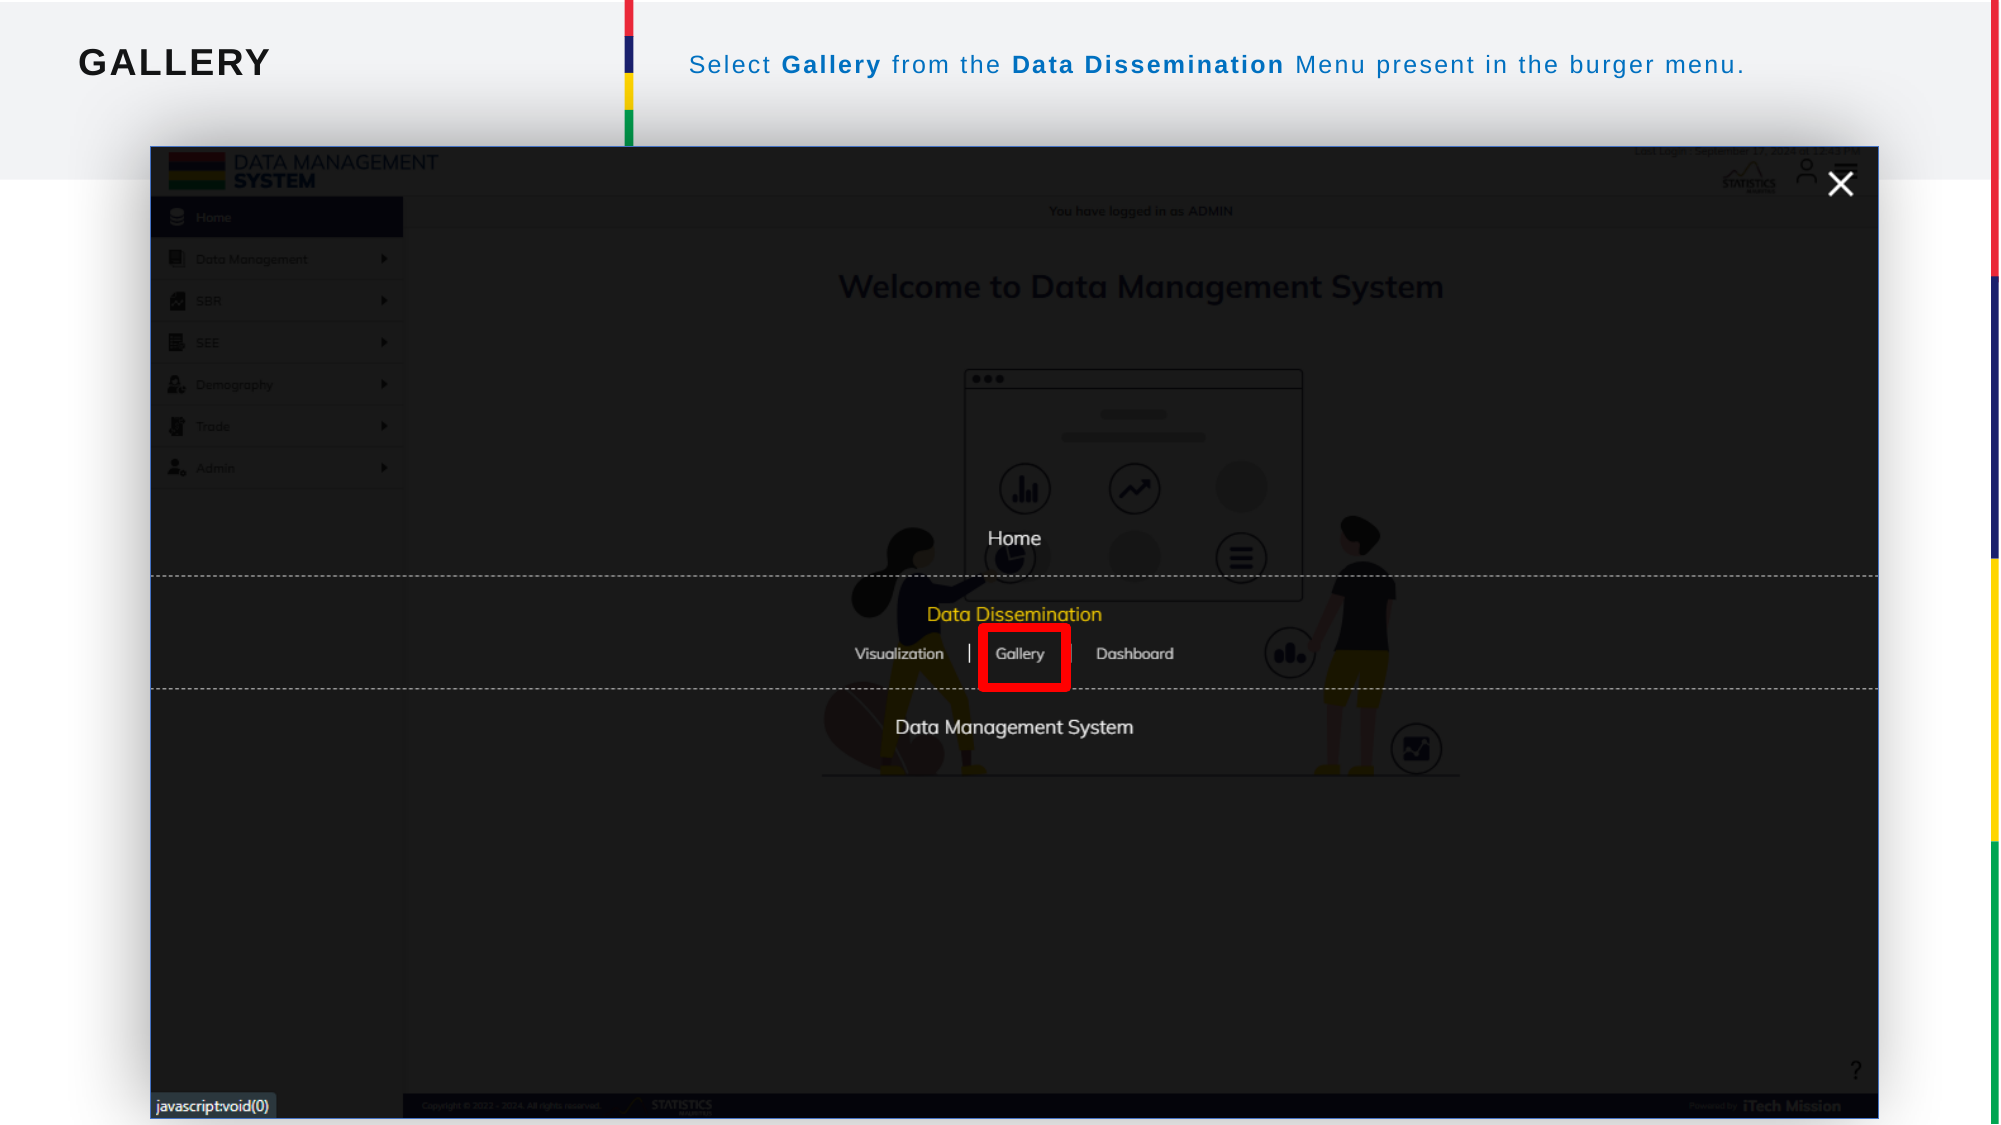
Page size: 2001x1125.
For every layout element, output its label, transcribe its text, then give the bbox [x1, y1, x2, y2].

text_box [0, 1, 624, 181]
text_box Select Gallery from the Data Dissemination Menu present in the burger menu. [673, 40, 1883, 87]
text_box [634, 1, 1991, 181]
text_box GALLERY [63, 38, 624, 91]
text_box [1991, 0, 1999, 1124]
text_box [624, 0, 634, 146]
picture [150, 146, 1879, 1119]
